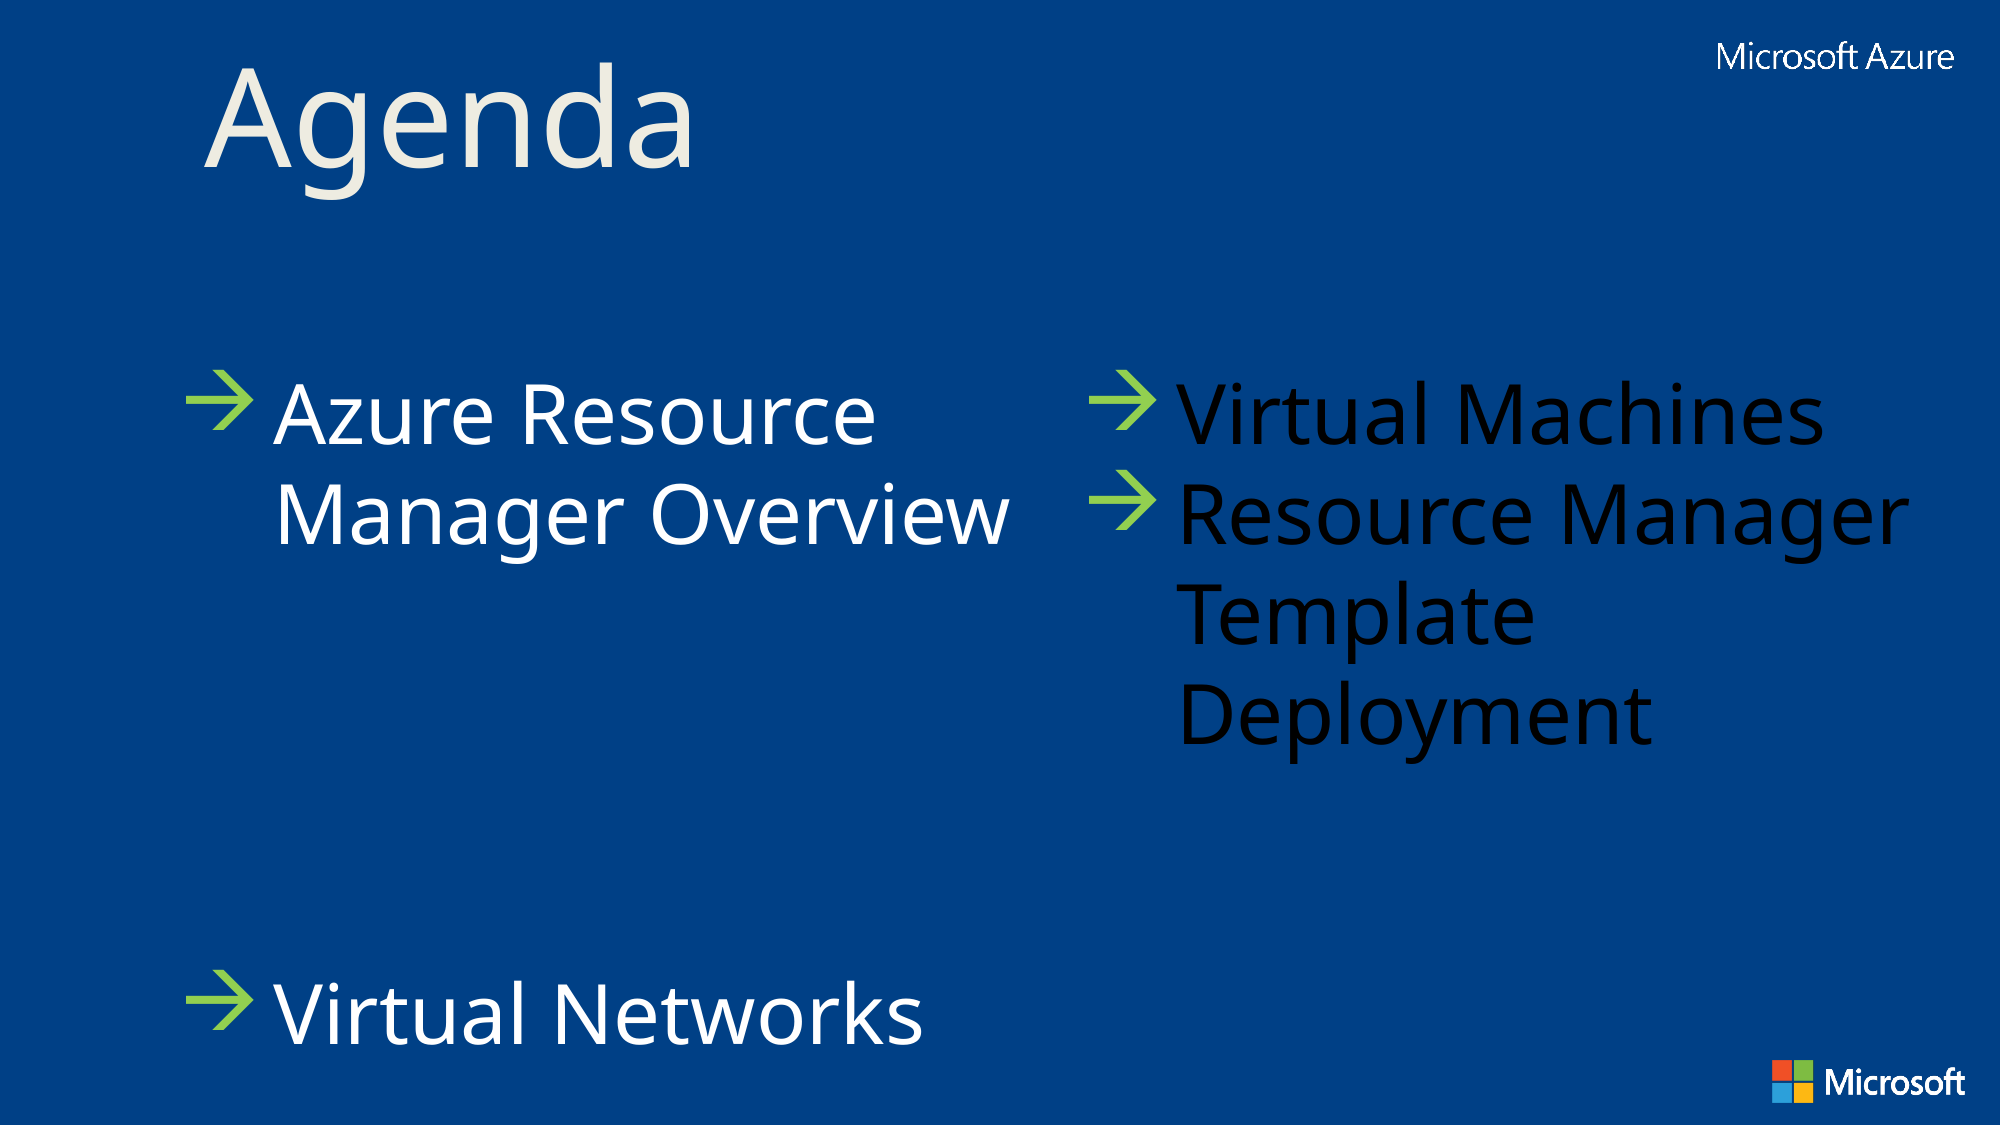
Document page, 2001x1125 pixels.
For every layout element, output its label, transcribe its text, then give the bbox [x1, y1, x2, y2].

title Agenda [189, 22, 2000, 330]
subtitle Azure Resource Manager Overview Virtual Networks Virtual Machines Resource Manager Template Deployment [164, 353, 2000, 1079]
picture [1772, 1079, 1965, 1103]
